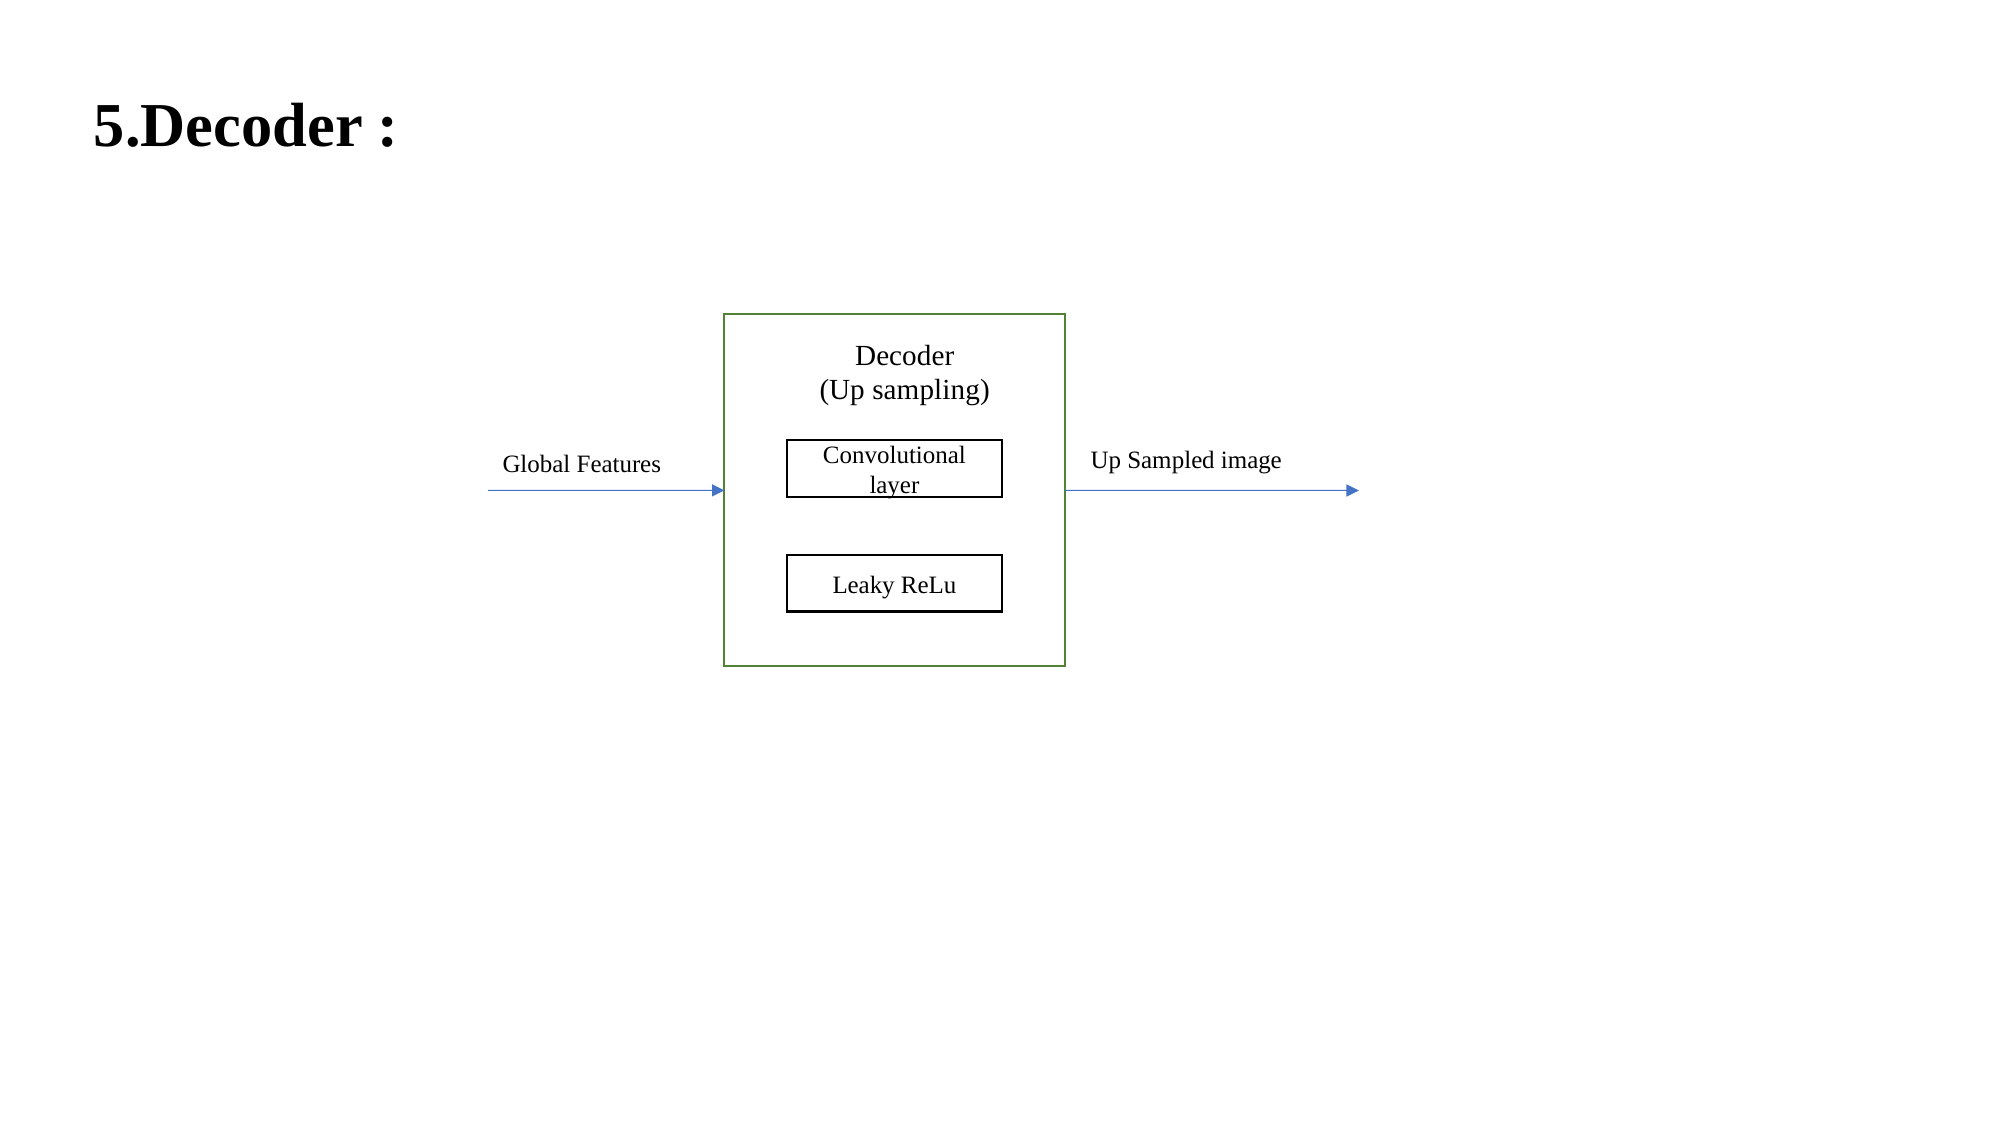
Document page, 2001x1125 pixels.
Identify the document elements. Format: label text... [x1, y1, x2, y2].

text_box Decoder (Up sampling) [775, 328, 1035, 414]
text_box Up Sampled image [1075, 436, 1359, 481]
text_box Convolutional layer [786, 439, 1003, 498]
text_box Leaky ReLu [786, 554, 1003, 613]
text_box [723, 313, 1066, 667]
text_box Global Features [248, 440, 916, 485]
text_box 5.Decoder : [79, 76, 489, 167]
